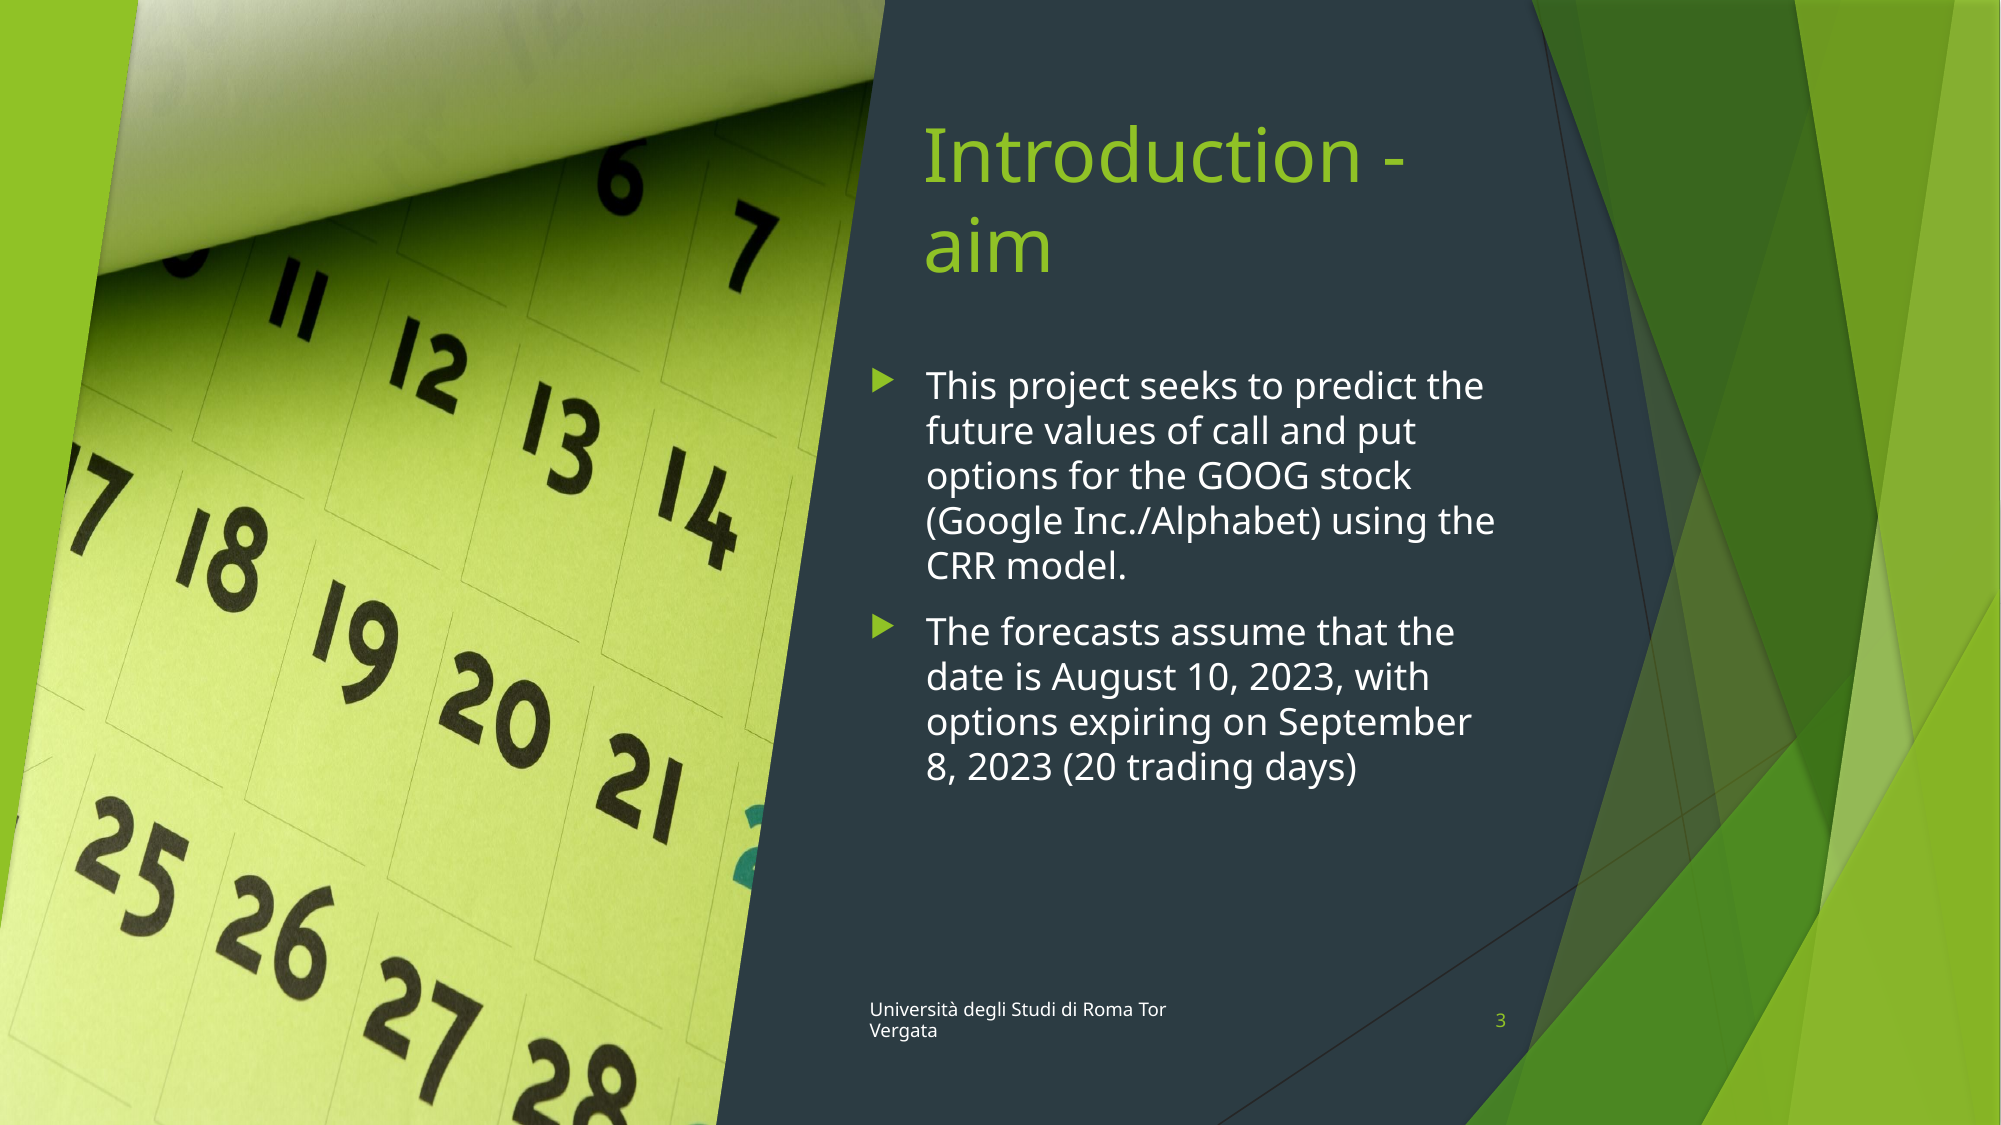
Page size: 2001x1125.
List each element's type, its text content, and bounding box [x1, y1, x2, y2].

list This project seeks to predict the future values of call and put options for the GOOG stock (Google Inc./Alphabet) using the CRR model. The forecasts assume that the date is August 10, 2023, with options expiring on September 8, 2023 (20 trading days) [890, 354, 1522, 992]
slide_number 3 [1450, 991, 1522, 1051]
picture [0, 0, 886, 1125]
footer Università degli Studi di Roma Tor Vergata [890, 991, 1238, 1051]
title Introduction - aim [908, 99, 1522, 317]
